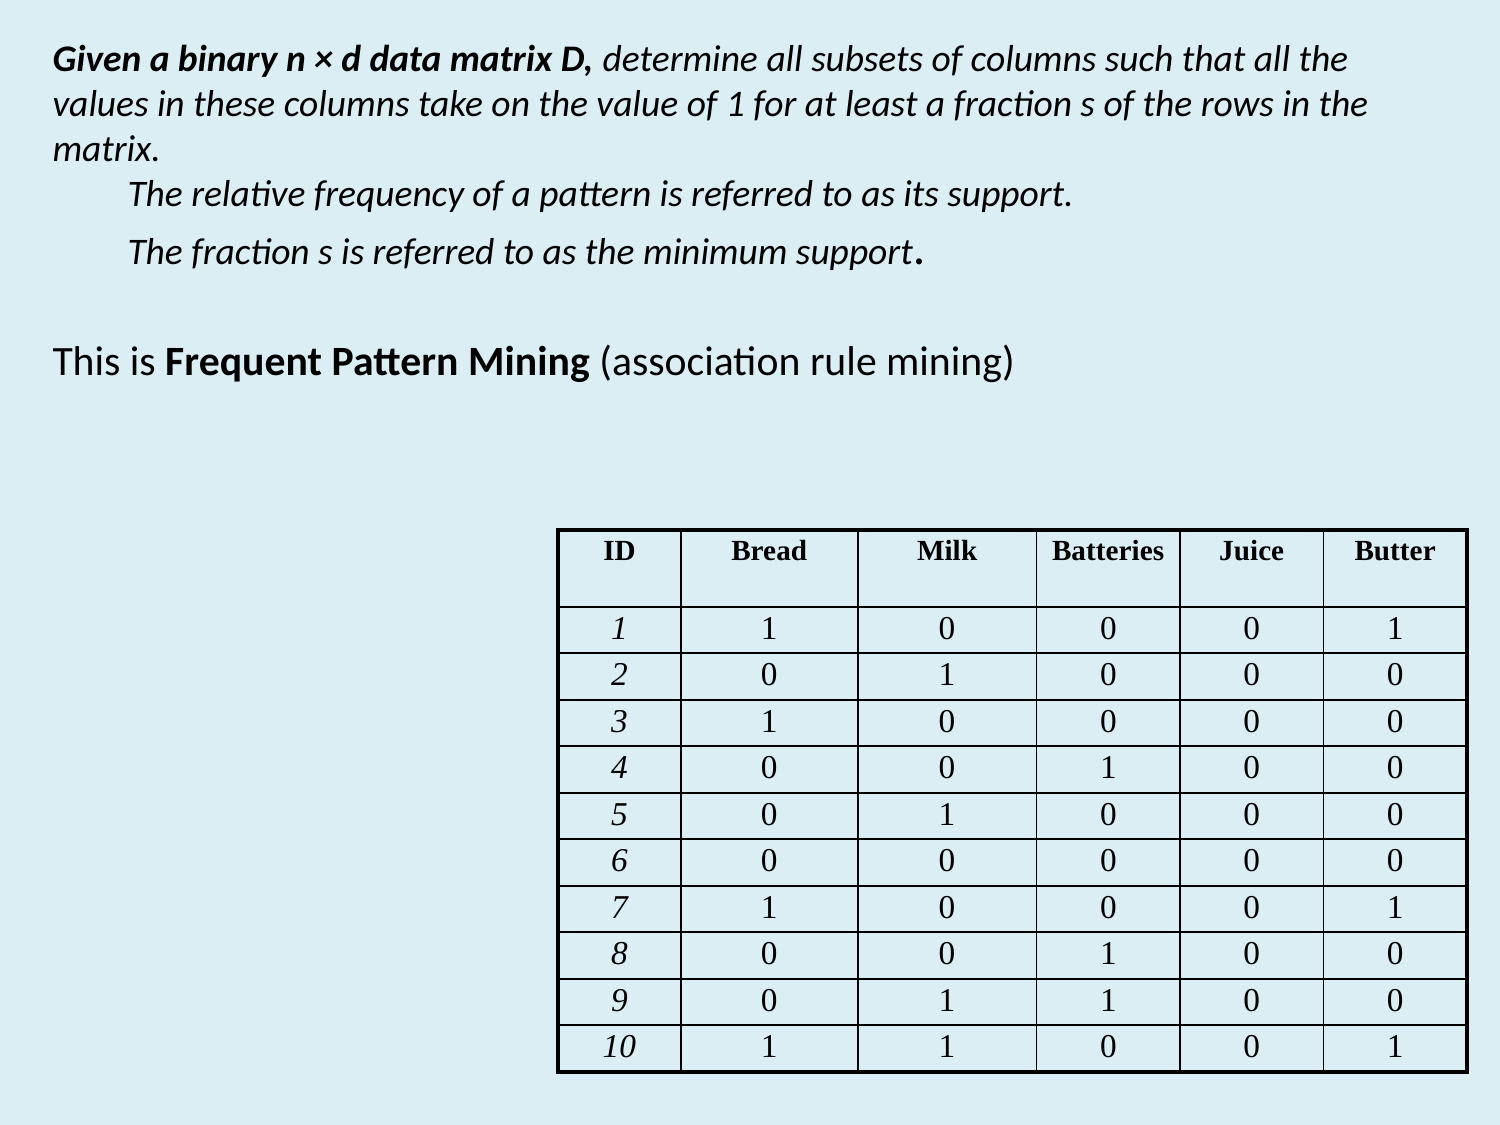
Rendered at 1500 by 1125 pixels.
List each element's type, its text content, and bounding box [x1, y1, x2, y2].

table_cell 1 [859, 654, 1036, 699]
table_cell 0 [1324, 794, 1465, 838]
table_cell 0 [682, 840, 857, 885]
table_cell 1 [1324, 1026, 1465, 1070]
table_cell 1 [560, 608, 680, 652]
table_cell 0 [859, 887, 1036, 931]
table_cell 0 [1181, 794, 1323, 838]
table_cell 0 [1037, 608, 1179, 652]
table_cell 0 [1324, 980, 1465, 1024]
table_cell 0 [1324, 654, 1465, 699]
table_cell 8 [560, 933, 680, 978]
table_cell 1 [859, 794, 1036, 838]
table_cell 10 [560, 1026, 680, 1070]
table_cell 0 [1037, 840, 1179, 885]
table_cell 0 [1324, 747, 1465, 792]
table_cell 1 [1037, 747, 1179, 792]
table_cell 0 [1324, 933, 1465, 978]
table_cell 0 [859, 747, 1036, 792]
text_box Given a binary n × d data matrix D, determine all subsets of columns such that all the values in these columns take on the value of 1 for at least a fraction s of the rows in the matrix. The relative frequency of a pattern is referred to as its support. The fraction s is referred to as the minimum support. This is Frequent Pattern Mining (association rule mining) [37, 26, 1458, 283]
table_cell 0 [682, 747, 857, 792]
table_cell 2 [560, 654, 680, 699]
table_cell 1 [682, 887, 857, 931]
table_cell 0 [1181, 1026, 1323, 1070]
table_cell 0 [1324, 701, 1465, 745]
table_cell 0 [1181, 608, 1323, 652]
table_cell 0 [1324, 840, 1465, 885]
table_cell 0 [682, 654, 857, 699]
table_cell 1 [682, 1026, 857, 1070]
table_cell 9 [560, 980, 680, 1024]
table_cell 0 [1037, 1026, 1179, 1070]
table_header ID [560, 532, 680, 606]
table_cell 0 [1181, 701, 1323, 745]
table_cell 0 [682, 933, 857, 978]
table_cell 0 [1181, 933, 1323, 978]
table_cell 3 [560, 701, 680, 745]
table_header Juice [1181, 532, 1323, 606]
table_cell 0 [682, 980, 857, 1024]
table_header Butter [1324, 532, 1465, 606]
table_cell 1 [682, 608, 857, 652]
table_cell 0 [859, 933, 1036, 978]
table_cell 1 [1037, 980, 1179, 1024]
table_cell 1 [1324, 608, 1465, 652]
table_cell 1 [859, 1026, 1036, 1070]
table_cell 0 [1181, 654, 1323, 699]
table_header Milk [859, 532, 1036, 606]
table_cell 0 [682, 794, 857, 838]
table_cell 1 [682, 701, 857, 745]
table_cell 0 [859, 840, 1036, 885]
table_cell 0 [1181, 747, 1323, 792]
table_cell 5 [560, 794, 680, 838]
table_cell 0 [1181, 840, 1323, 885]
table_cell 0 [1037, 887, 1179, 931]
table_header Batteries [1037, 532, 1179, 606]
table_cell 1 [1324, 887, 1465, 931]
table_cell 0 [1037, 701, 1179, 745]
table_cell 0 [859, 608, 1036, 652]
table_cell 6 [560, 840, 680, 885]
table_cell 0 [1181, 980, 1323, 1024]
table_cell 0 [1037, 654, 1179, 699]
table_cell 0 [1181, 887, 1323, 931]
table_cell 0 [859, 701, 1036, 745]
table_cell 7 [560, 887, 680, 931]
table_cell 4 [560, 747, 680, 792]
table_header Bread [682, 532, 857, 606]
table_cell 1 [1037, 933, 1179, 978]
table_cell 0 [1037, 794, 1179, 838]
table_cell 1 [859, 980, 1036, 1024]
